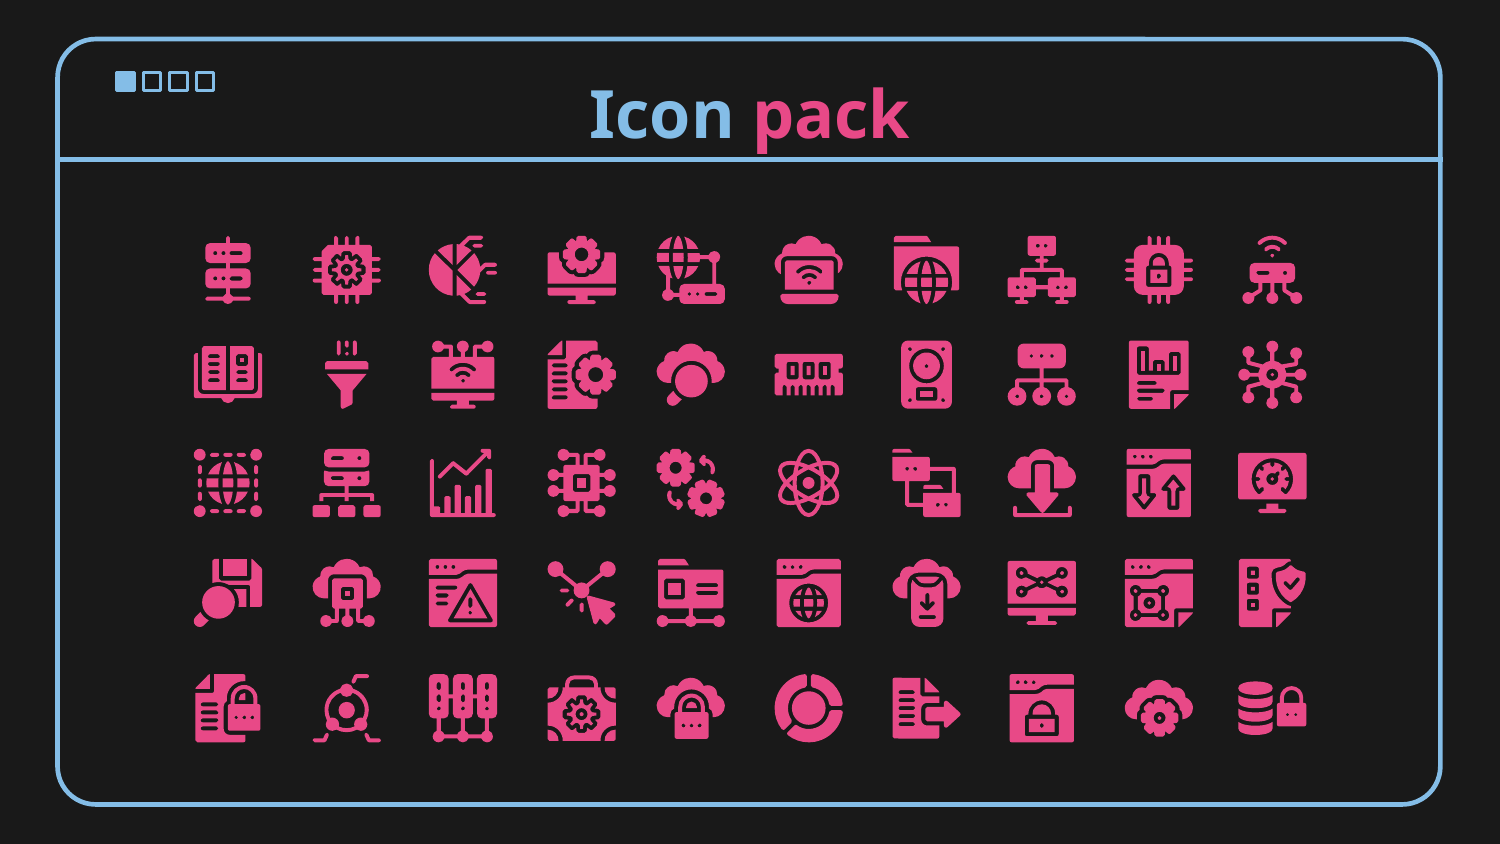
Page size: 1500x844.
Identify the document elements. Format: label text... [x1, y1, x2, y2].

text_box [195, 673, 261, 743]
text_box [547, 448, 616, 518]
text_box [1007, 448, 1077, 518]
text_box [193, 448, 263, 518]
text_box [1128, 340, 1189, 410]
text_box [1007, 343, 1076, 406]
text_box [311, 558, 382, 628]
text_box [312, 673, 382, 743]
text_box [1124, 235, 1194, 305]
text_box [1237, 681, 1307, 736]
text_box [1124, 558, 1194, 628]
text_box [547, 340, 616, 410]
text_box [312, 235, 382, 305]
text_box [1238, 558, 1307, 628]
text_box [1124, 679, 1194, 737]
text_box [656, 343, 726, 407]
text_box [428, 674, 498, 743]
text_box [193, 345, 263, 404]
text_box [324, 340, 369, 409]
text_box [428, 235, 498, 305]
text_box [431, 340, 495, 409]
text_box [775, 448, 842, 518]
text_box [774, 353, 844, 396]
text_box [1238, 340, 1307, 410]
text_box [892, 448, 961, 518]
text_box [1126, 448, 1192, 518]
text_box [656, 235, 726, 305]
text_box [656, 558, 726, 628]
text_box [312, 448, 382, 518]
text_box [428, 558, 498, 628]
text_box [656, 677, 726, 739]
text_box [547, 560, 617, 625]
text_box Icon pack [118, 72, 1382, 167]
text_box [774, 235, 844, 305]
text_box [893, 235, 960, 305]
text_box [776, 558, 842, 628]
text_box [656, 448, 726, 518]
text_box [900, 340, 953, 409]
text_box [1007, 560, 1077, 626]
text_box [429, 448, 497, 518]
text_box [892, 677, 962, 739]
text_box [1007, 235, 1076, 304]
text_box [1237, 452, 1307, 514]
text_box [1009, 673, 1075, 743]
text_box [892, 558, 961, 628]
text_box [547, 235, 616, 305]
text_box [547, 675, 616, 742]
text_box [1242, 235, 1303, 305]
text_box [193, 558, 263, 628]
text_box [774, 673, 844, 743]
text_box [205, 235, 251, 304]
